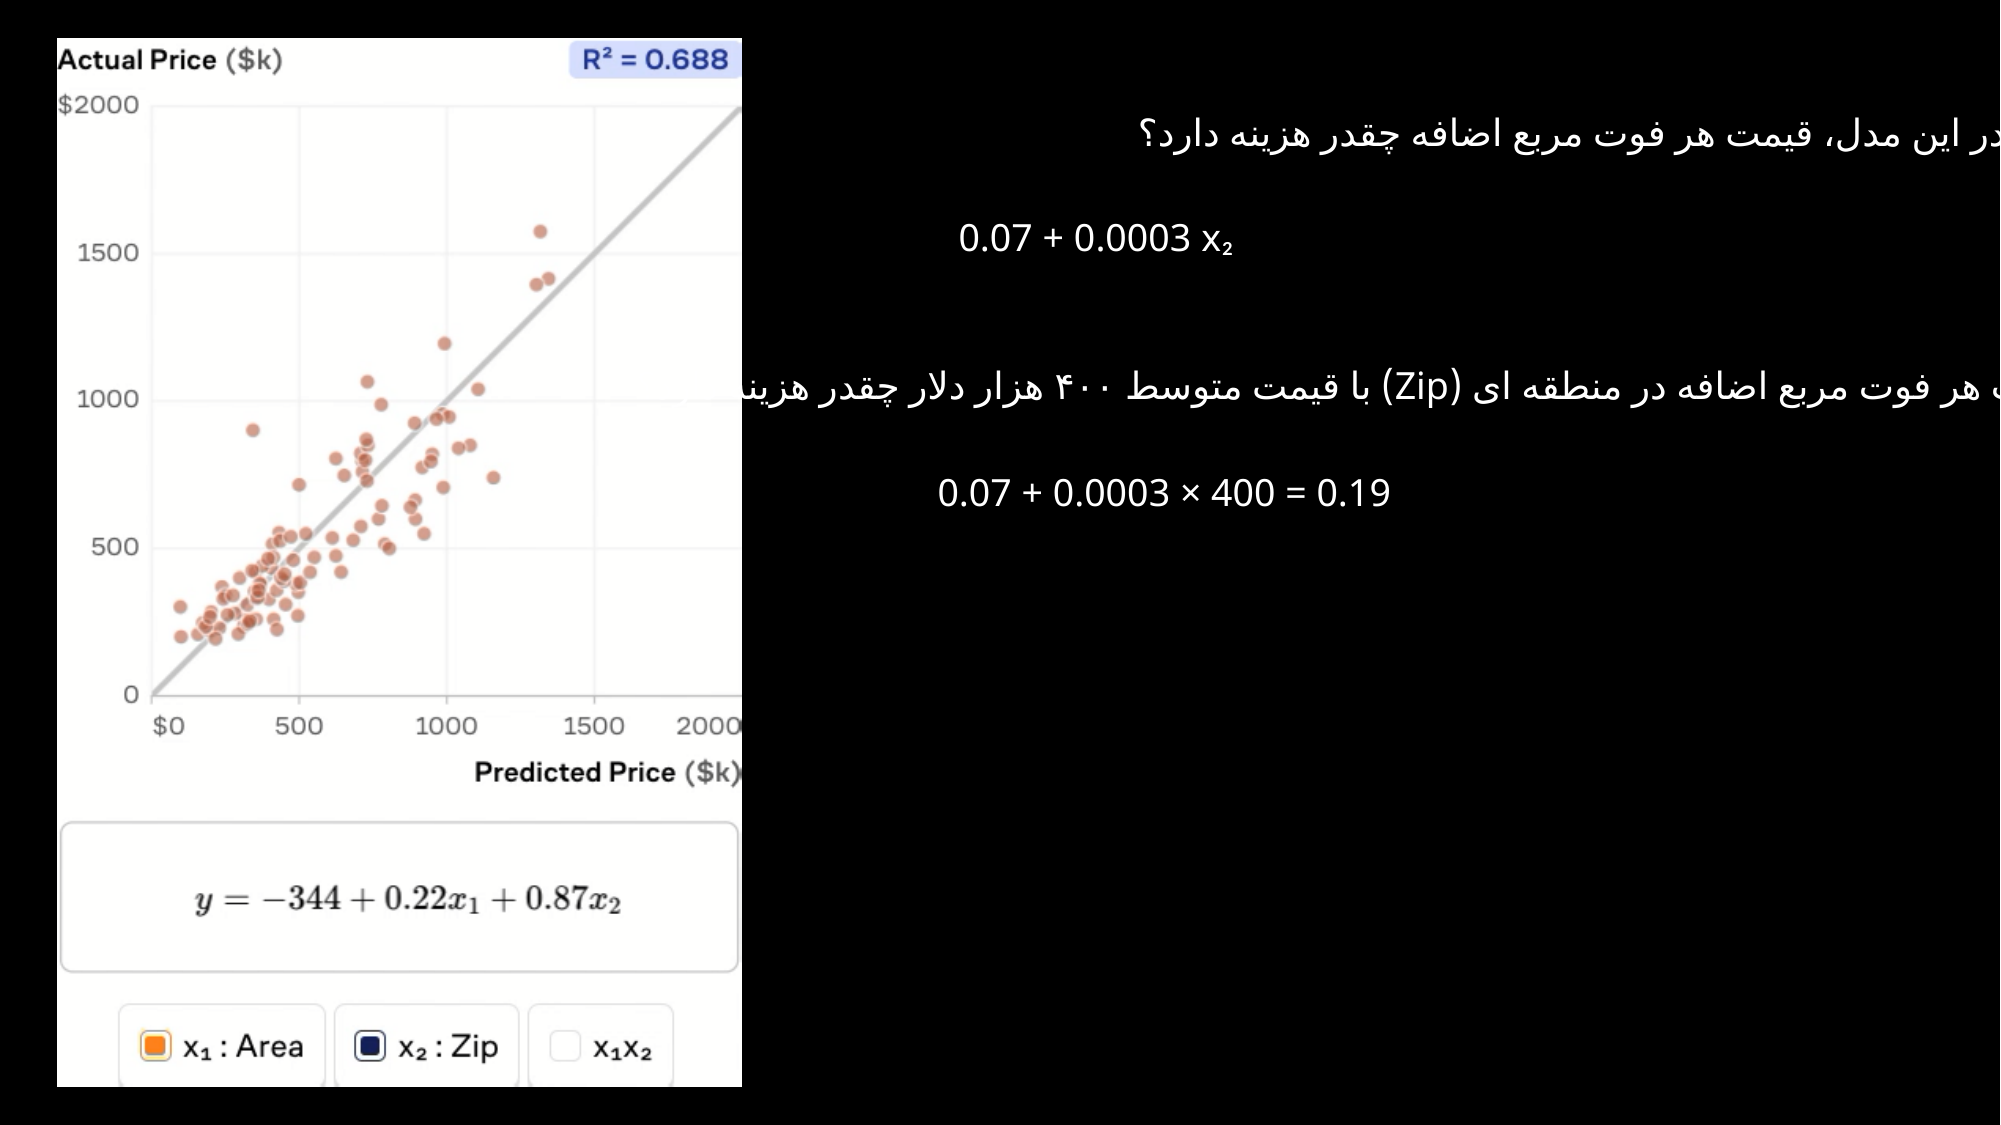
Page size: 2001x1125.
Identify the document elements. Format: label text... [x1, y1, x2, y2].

text_box 0.07 + 0.0003 × 400 = 0.19 [922, 461, 1407, 522]
text_box قیمت هر فوت مربع اضافه در منطقه ‌ای (Zip) با قیمت متوسط ۴۰۰ هزار دلار چقدر هزینه دارد؟ [743, 355, 2000, 460]
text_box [56, 36, 743, 1089]
text_box در این مدل، قیمت هر فوت مربع اضافه چقدر هزینه دارد؟ [1123, 101, 2000, 162]
text_box 0.07 + 0.0003 x₂ [943, 206, 1257, 267]
